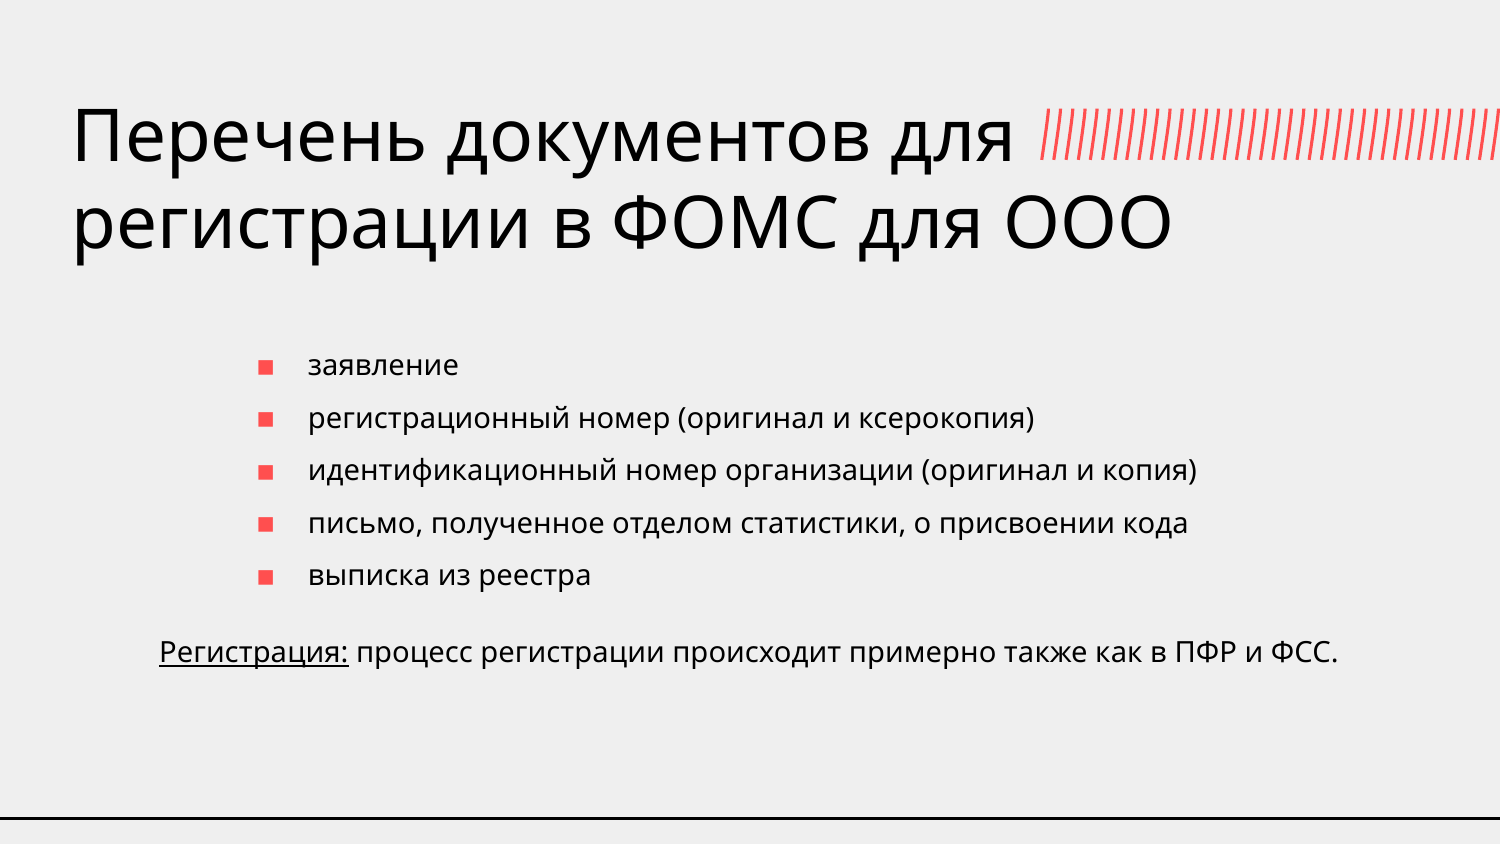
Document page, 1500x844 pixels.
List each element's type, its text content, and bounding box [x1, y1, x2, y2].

title Перечень документов для регистрации в ФОМС для ООО [56, 73, 1321, 168]
subtitle заявление регистрационный номер (оригинал и ксерокопия) идентификационный номер организации (оригинал и копия) письмо, полученное отделом статистики, о присвоении кода выписка из реестра Регистрация: процесс регистрации происходит примерно также как в ПФР и ФСС. [70, 314, 1465, 792]
